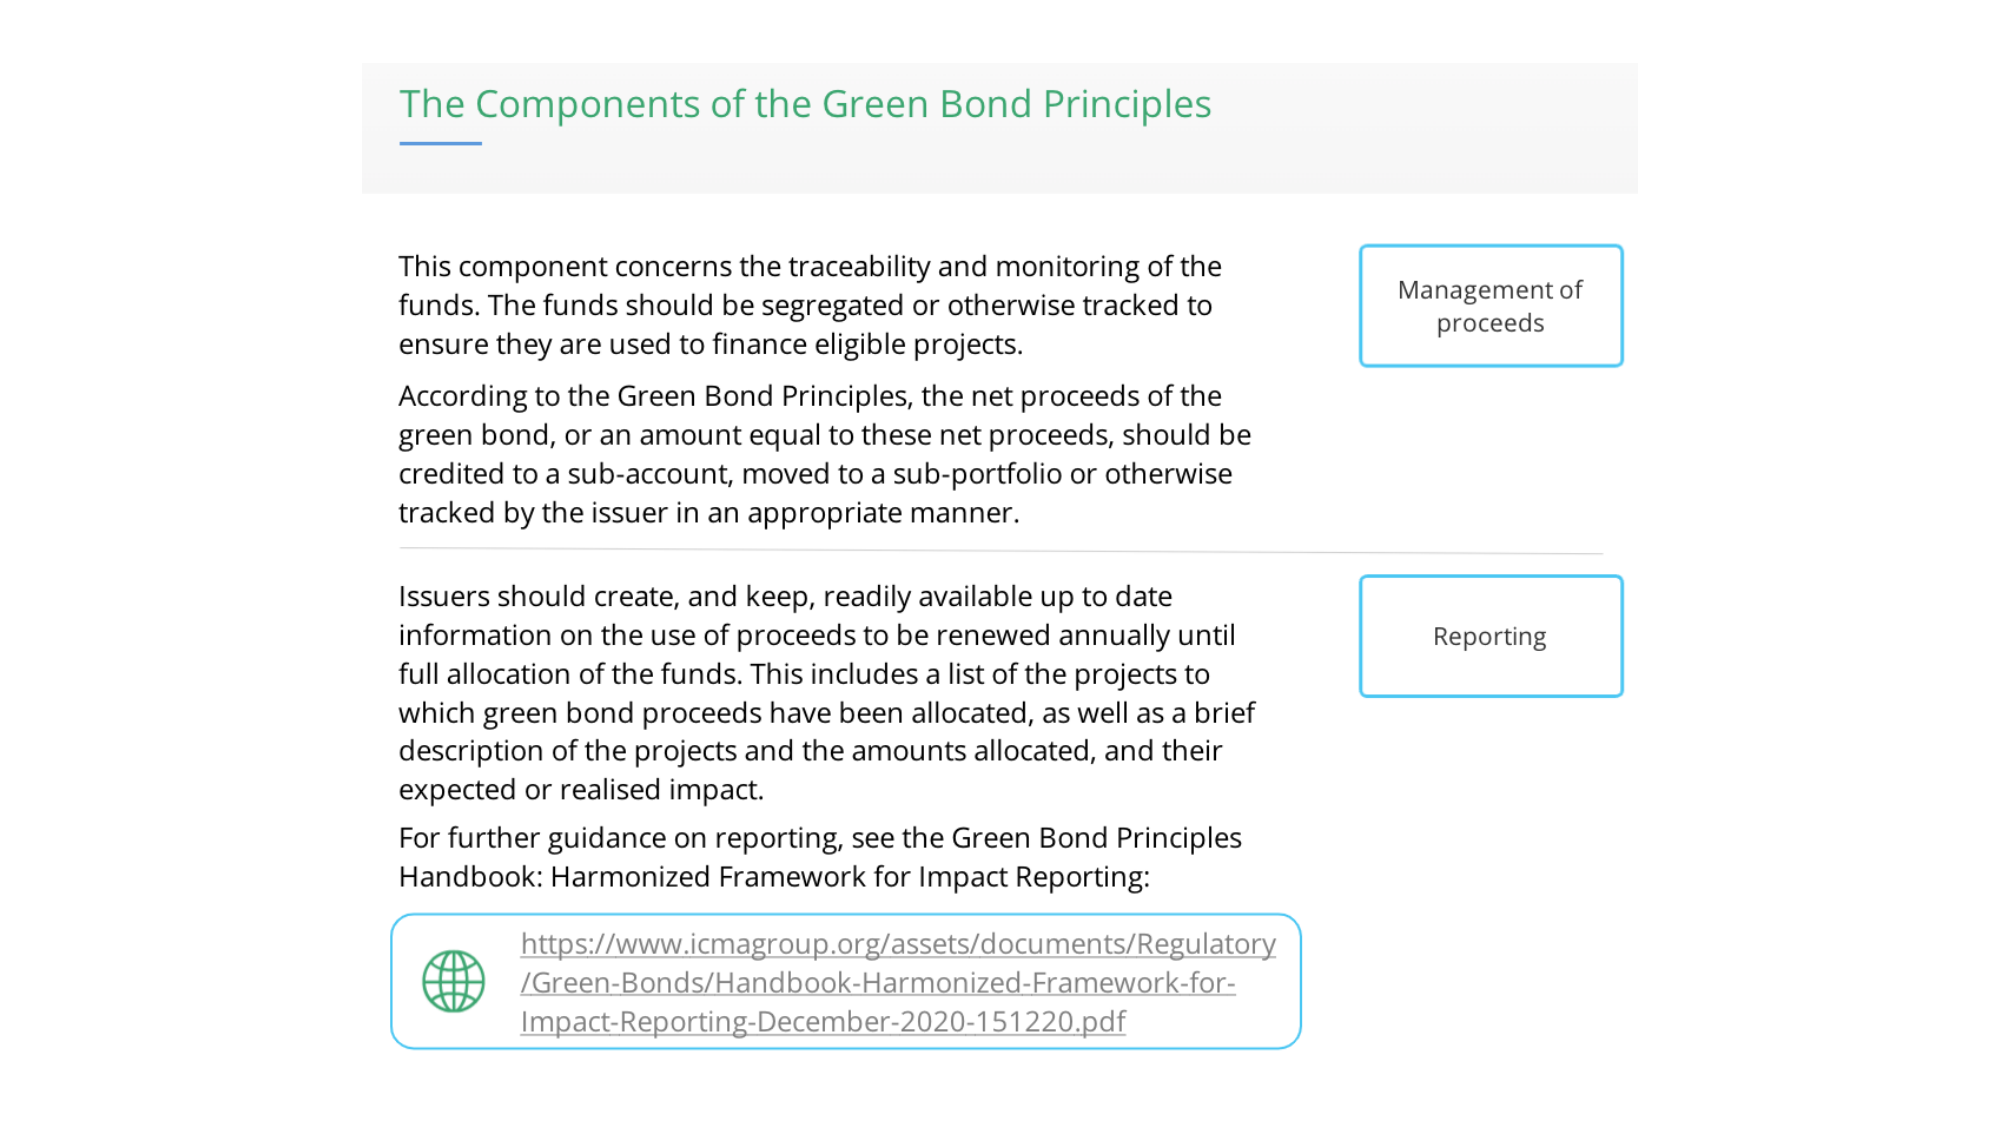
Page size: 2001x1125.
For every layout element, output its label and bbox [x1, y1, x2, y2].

picture [362, 63, 1638, 1062]
